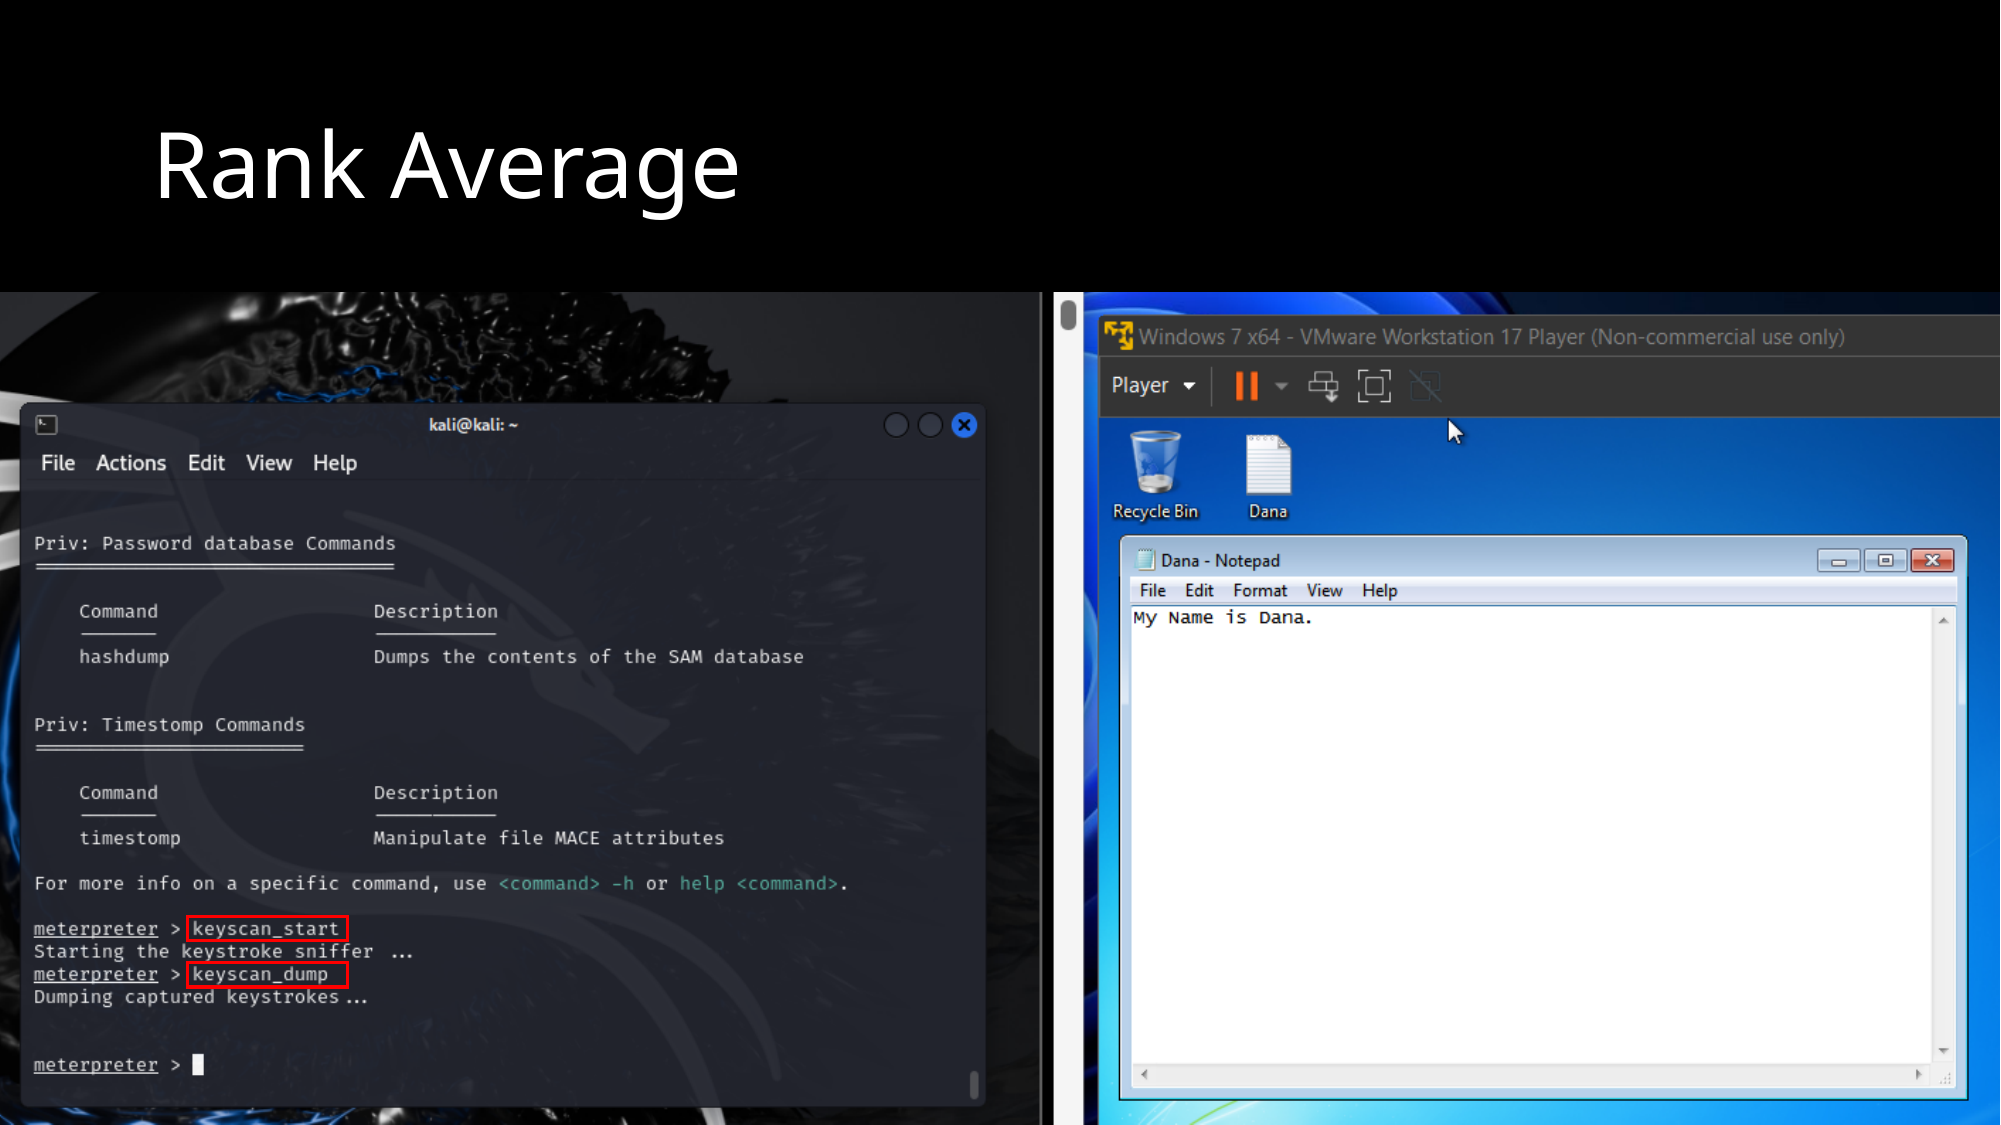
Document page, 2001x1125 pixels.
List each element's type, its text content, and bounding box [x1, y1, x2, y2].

title Rank Average [137, 59, 1863, 278]
picture [0, 291, 2000, 1125]
